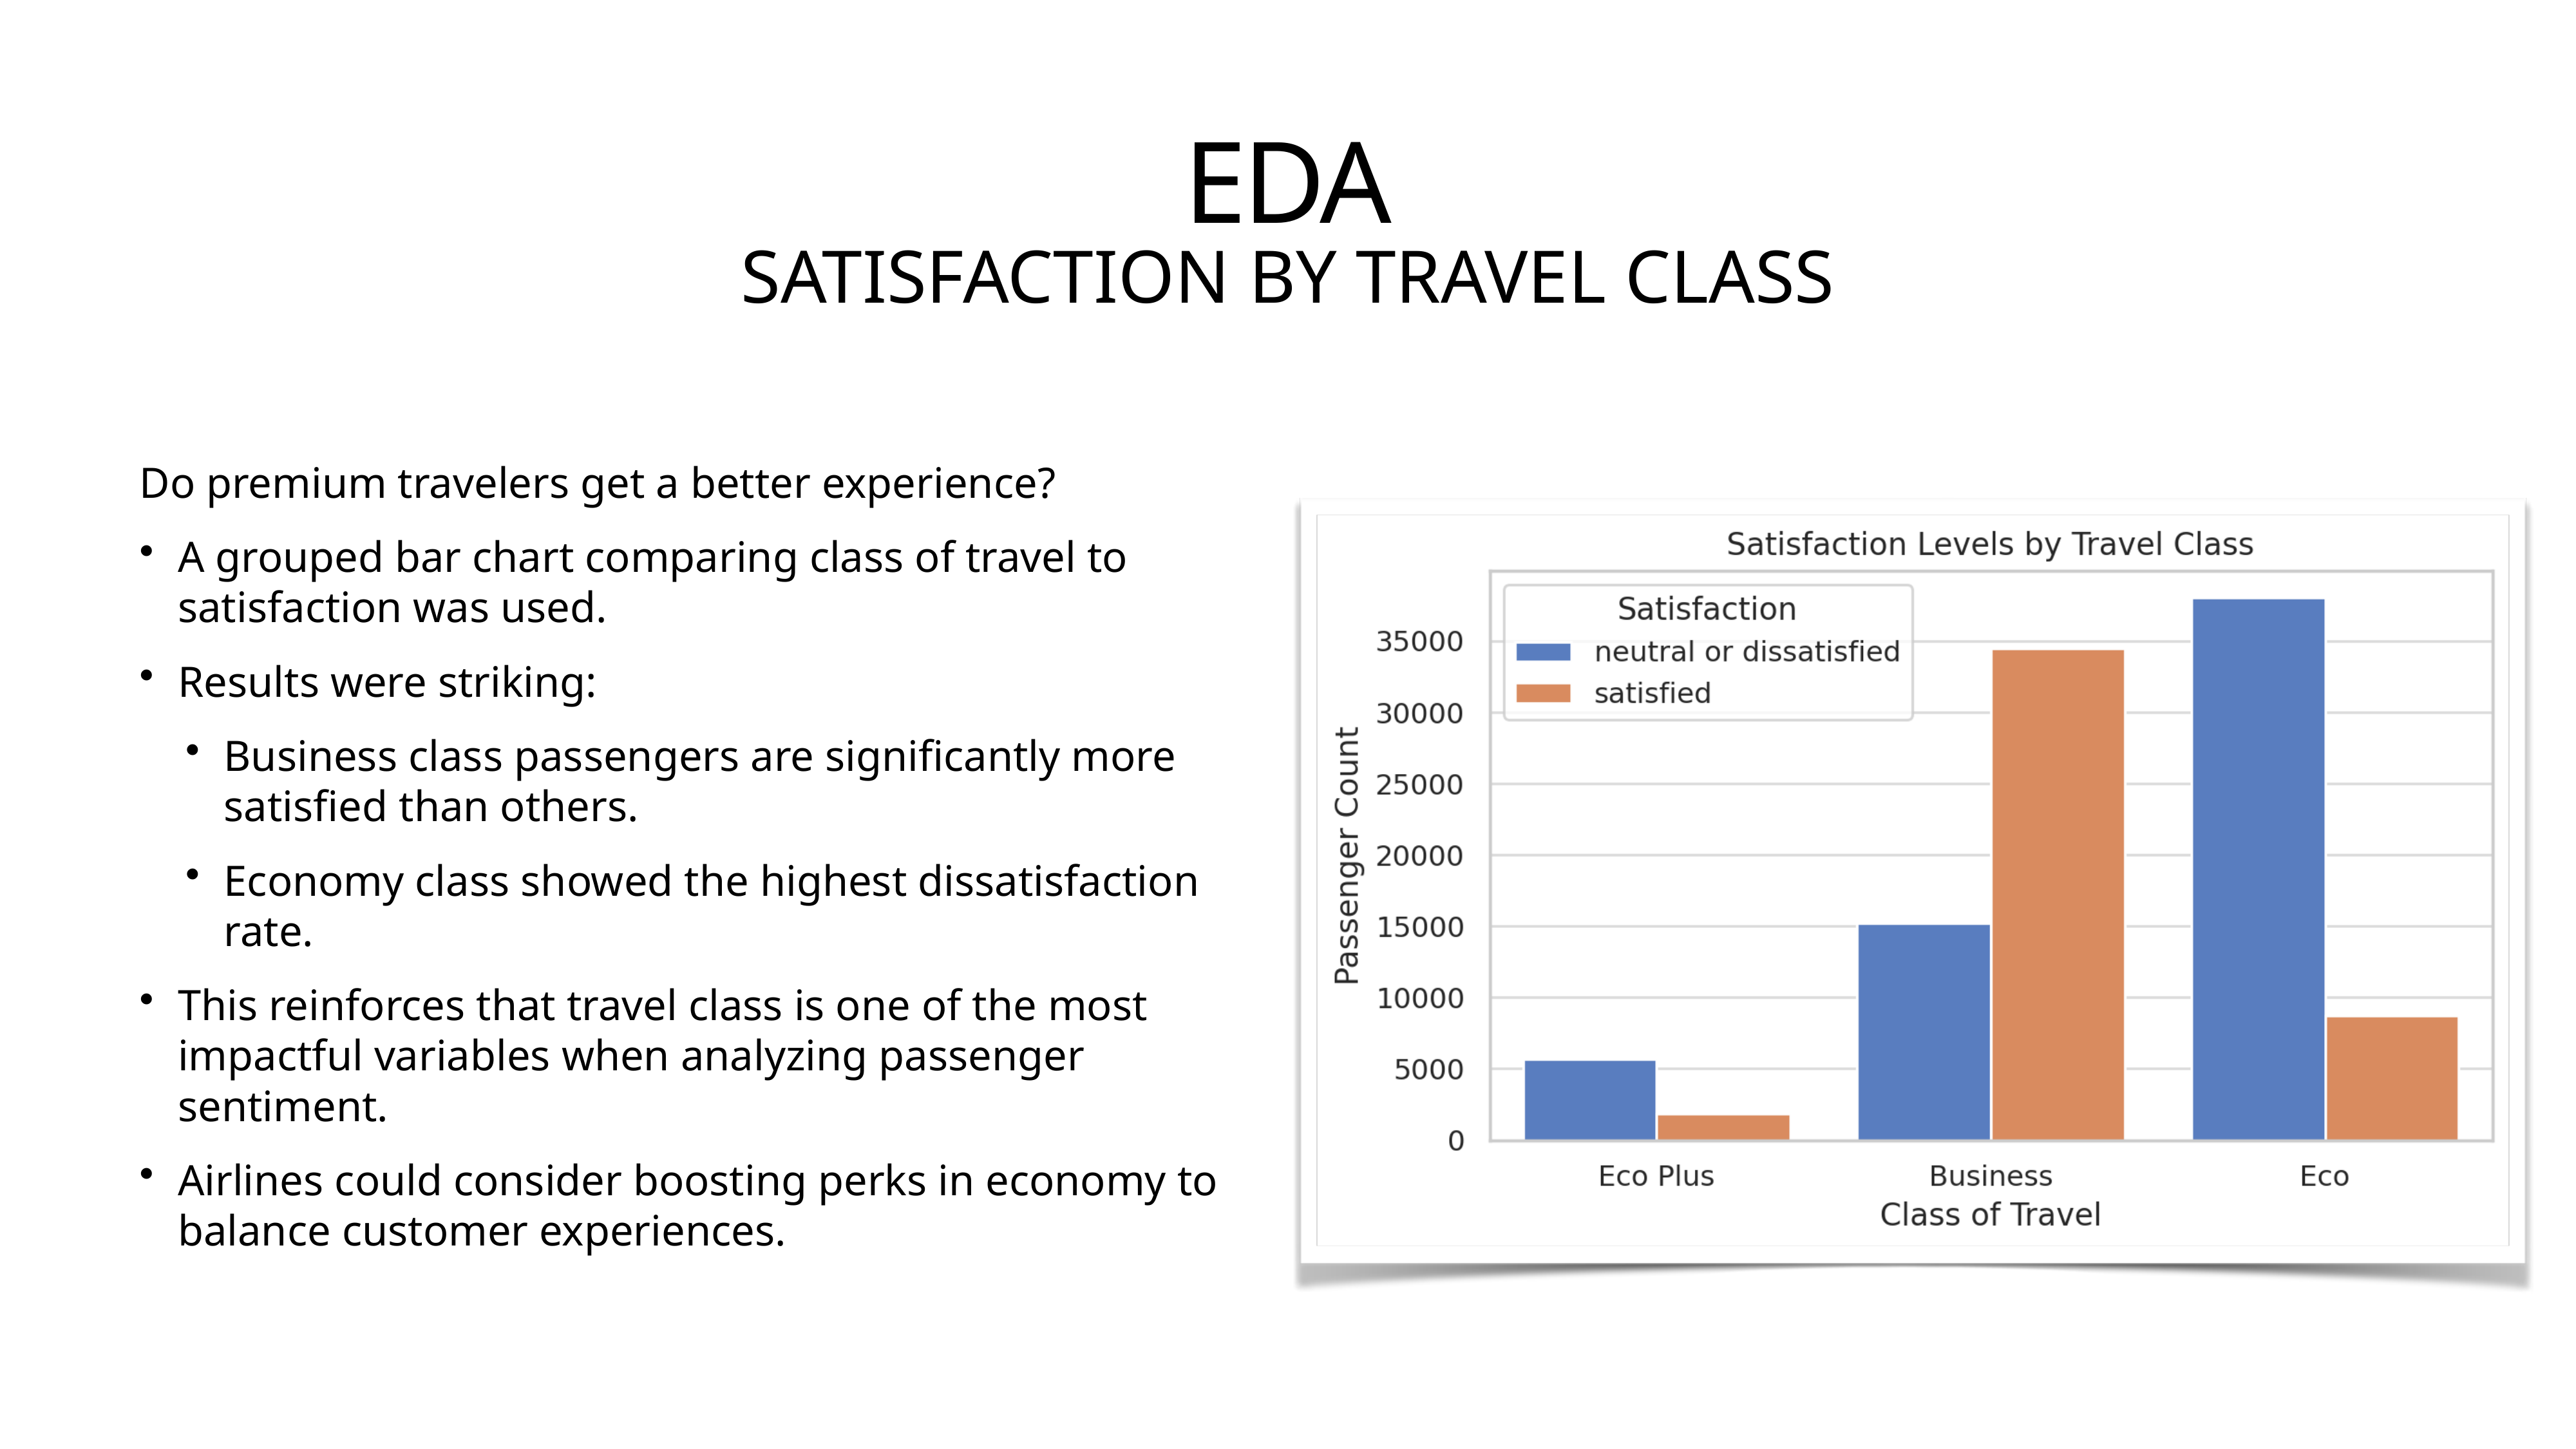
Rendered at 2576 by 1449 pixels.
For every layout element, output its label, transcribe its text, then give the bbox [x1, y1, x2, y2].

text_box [1293, 498, 2533, 1295]
list Do premium travelers get a better experience? A grouped bar chart comparing class of travel to satisfaction was used. Results were striking: Business class passengers are significantly more satisfied than others. Economy class showed the highest dissatisfaction rate. This reinforces that travel class is one of the most impactful variables when analyzing passenger sentiment. Airlines could consider boosting perks in economy to balance customer experiences. [133, 450, 1303, 1342]
title EDA [133, 85, 2443, 225]
list SATISFACTION BY TRAVEL CLASS [133, 225, 2443, 334]
